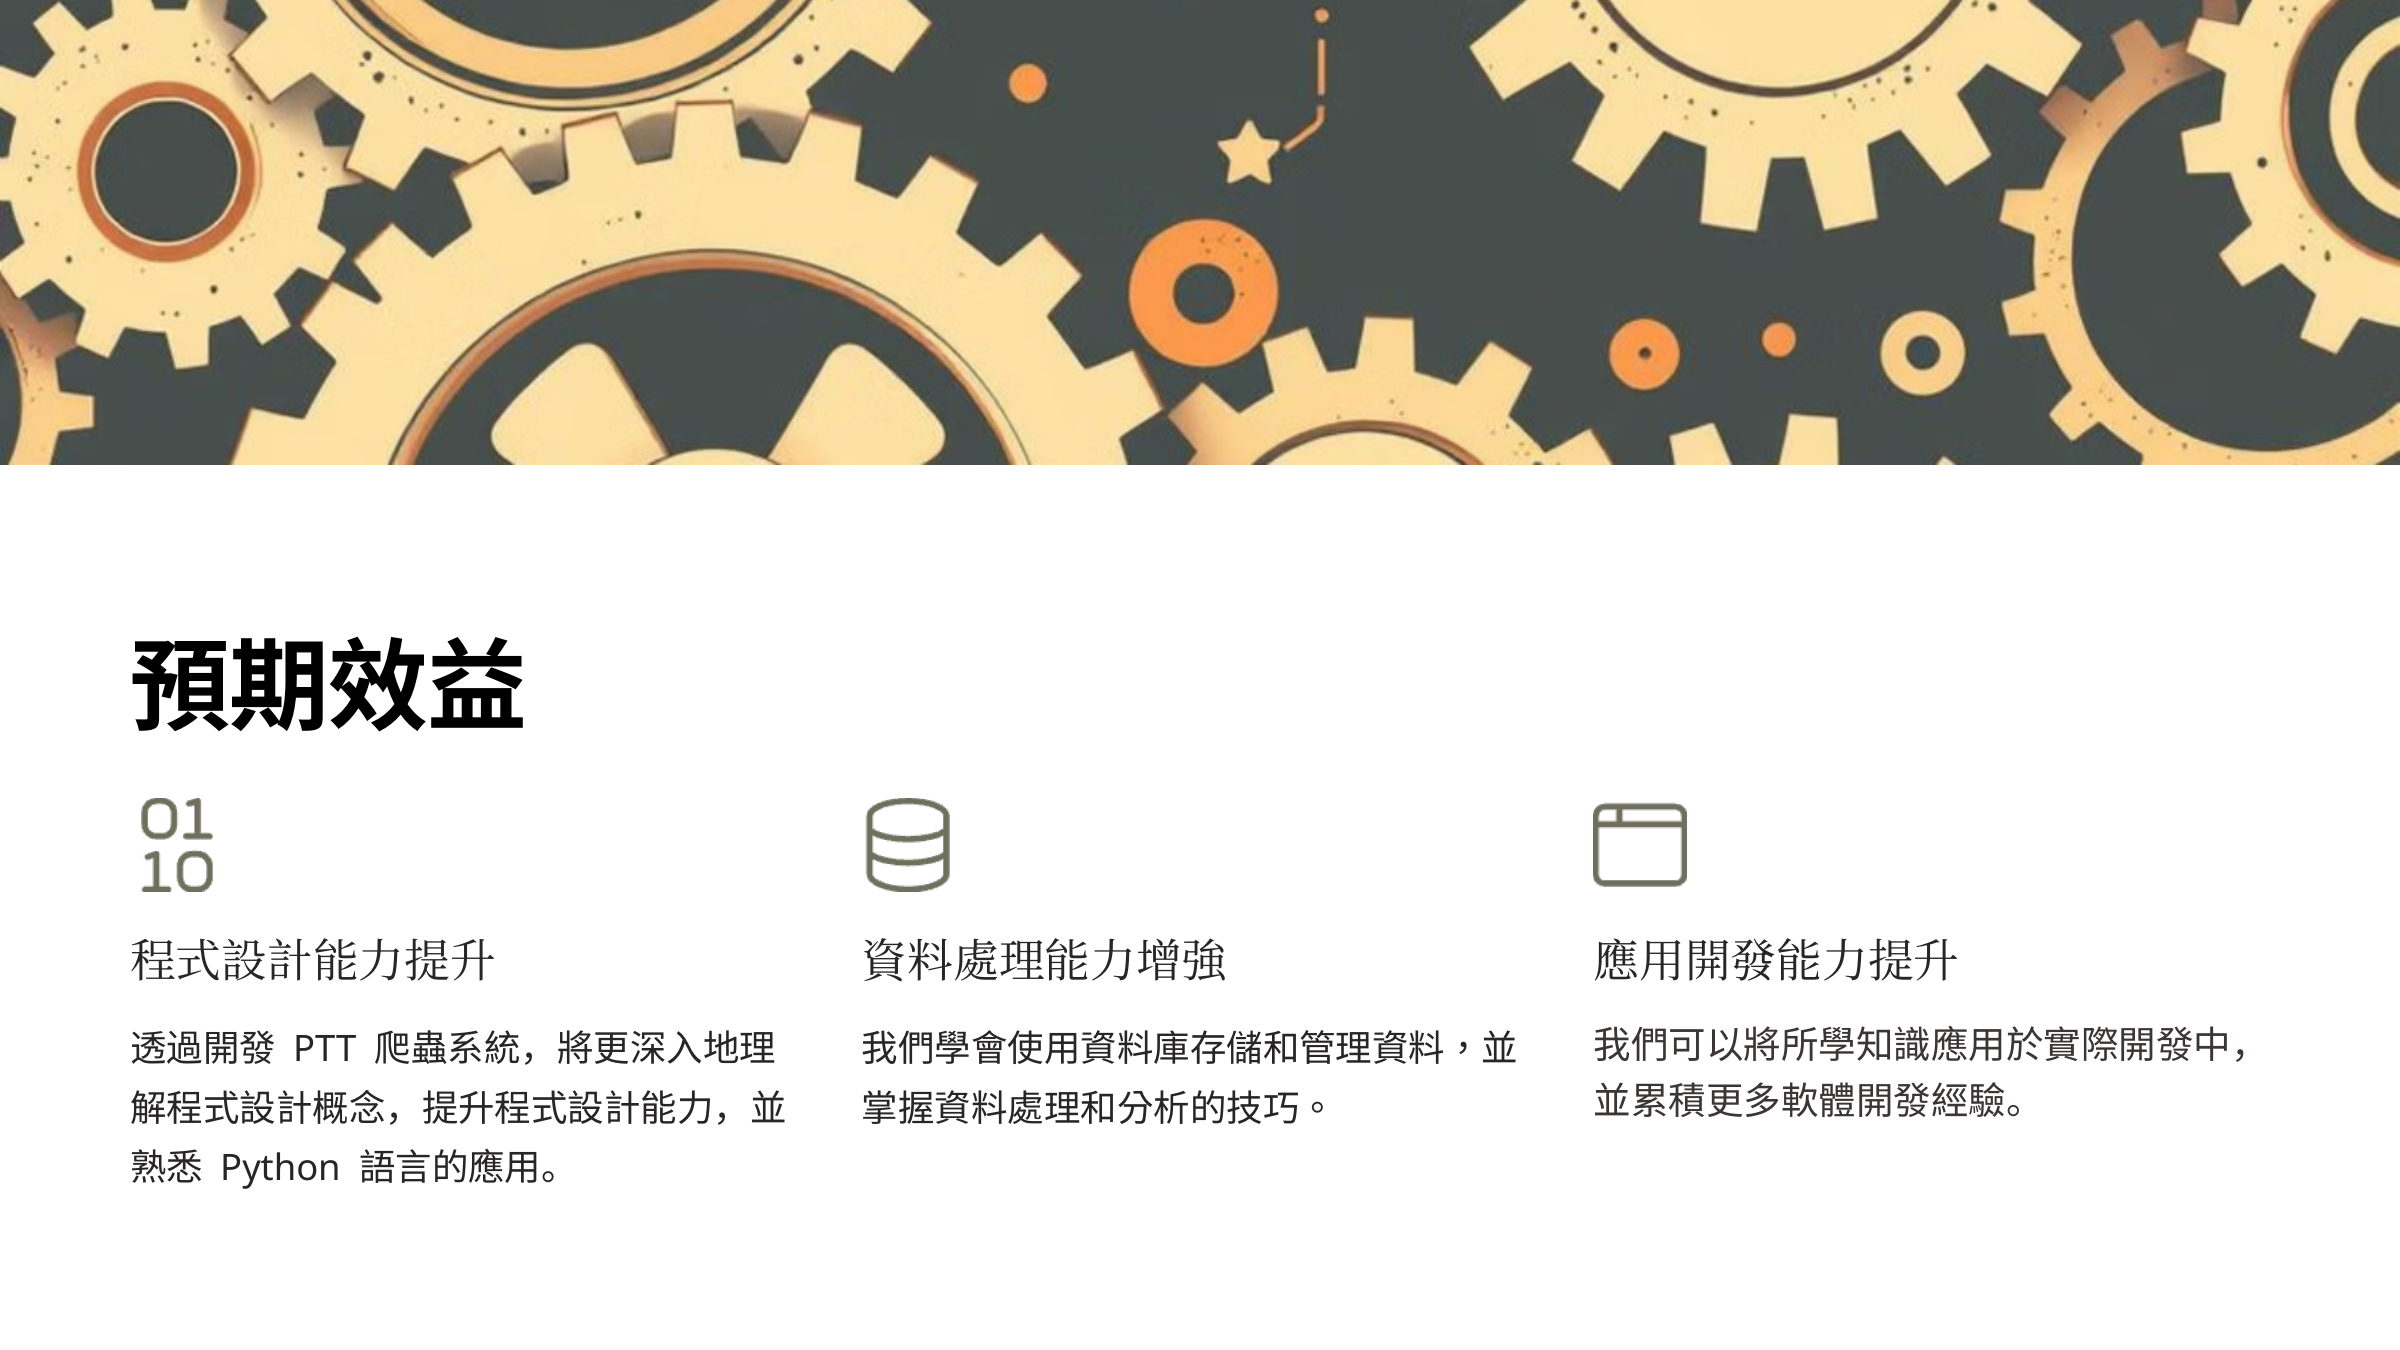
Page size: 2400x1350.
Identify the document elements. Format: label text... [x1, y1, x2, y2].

picture [1593, 798, 1688, 893]
text_box 資料處理能力增強 [861, 929, 1327, 988]
text_box 預期效益 [130, 626, 1061, 744]
text_box 程式設計能力提升 [130, 929, 596, 988]
picture [861, 798, 956, 893]
text_box 應用開發能力提升 [1593, 929, 2059, 988]
text_box 透過開發 PTT 爬蟲系統，將更深入地理解程式設計概念，提升程式設計能力，並熟悉 Python 語言的應用。 [130, 1009, 807, 1189]
picture [129, 798, 224, 893]
text_box 我們學會使用資料庫存儲和管理資料，並掌握資料處理和分析的技巧。 [861, 1009, 1538, 1189]
text_box 我們可以將所學知識應用於實際開發中，並累積更多軟體開發經驗。 [1593, 1009, 2270, 1189]
picture [0, 0, 2400, 466]
